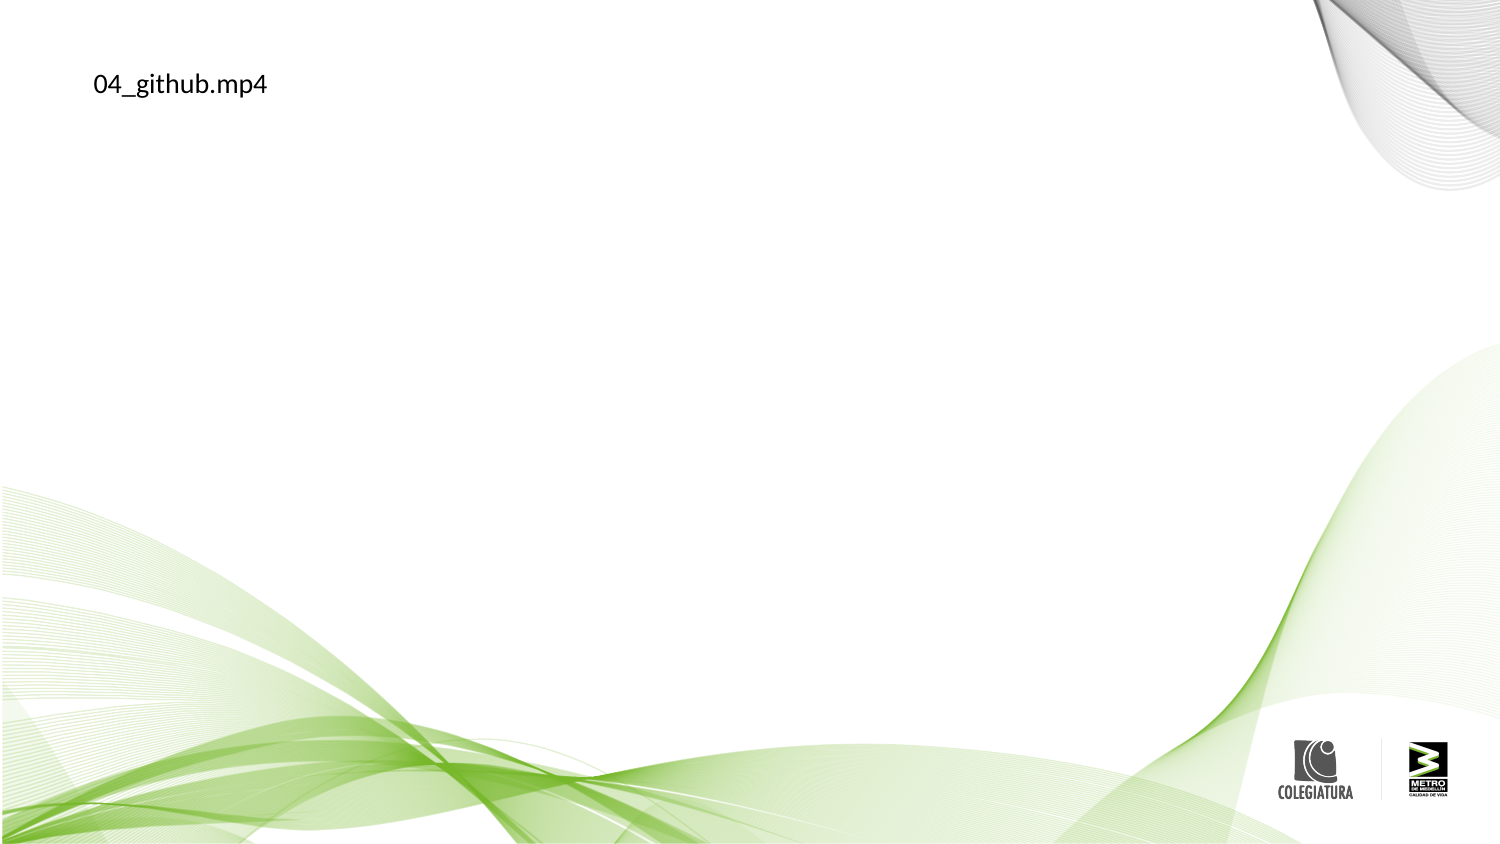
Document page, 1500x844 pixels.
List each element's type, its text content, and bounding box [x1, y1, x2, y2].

picture [1297, 0, 1500, 217]
picture [2, 334, 1500, 844]
text_box 04_github.mp4 [78, 57, 283, 107]
